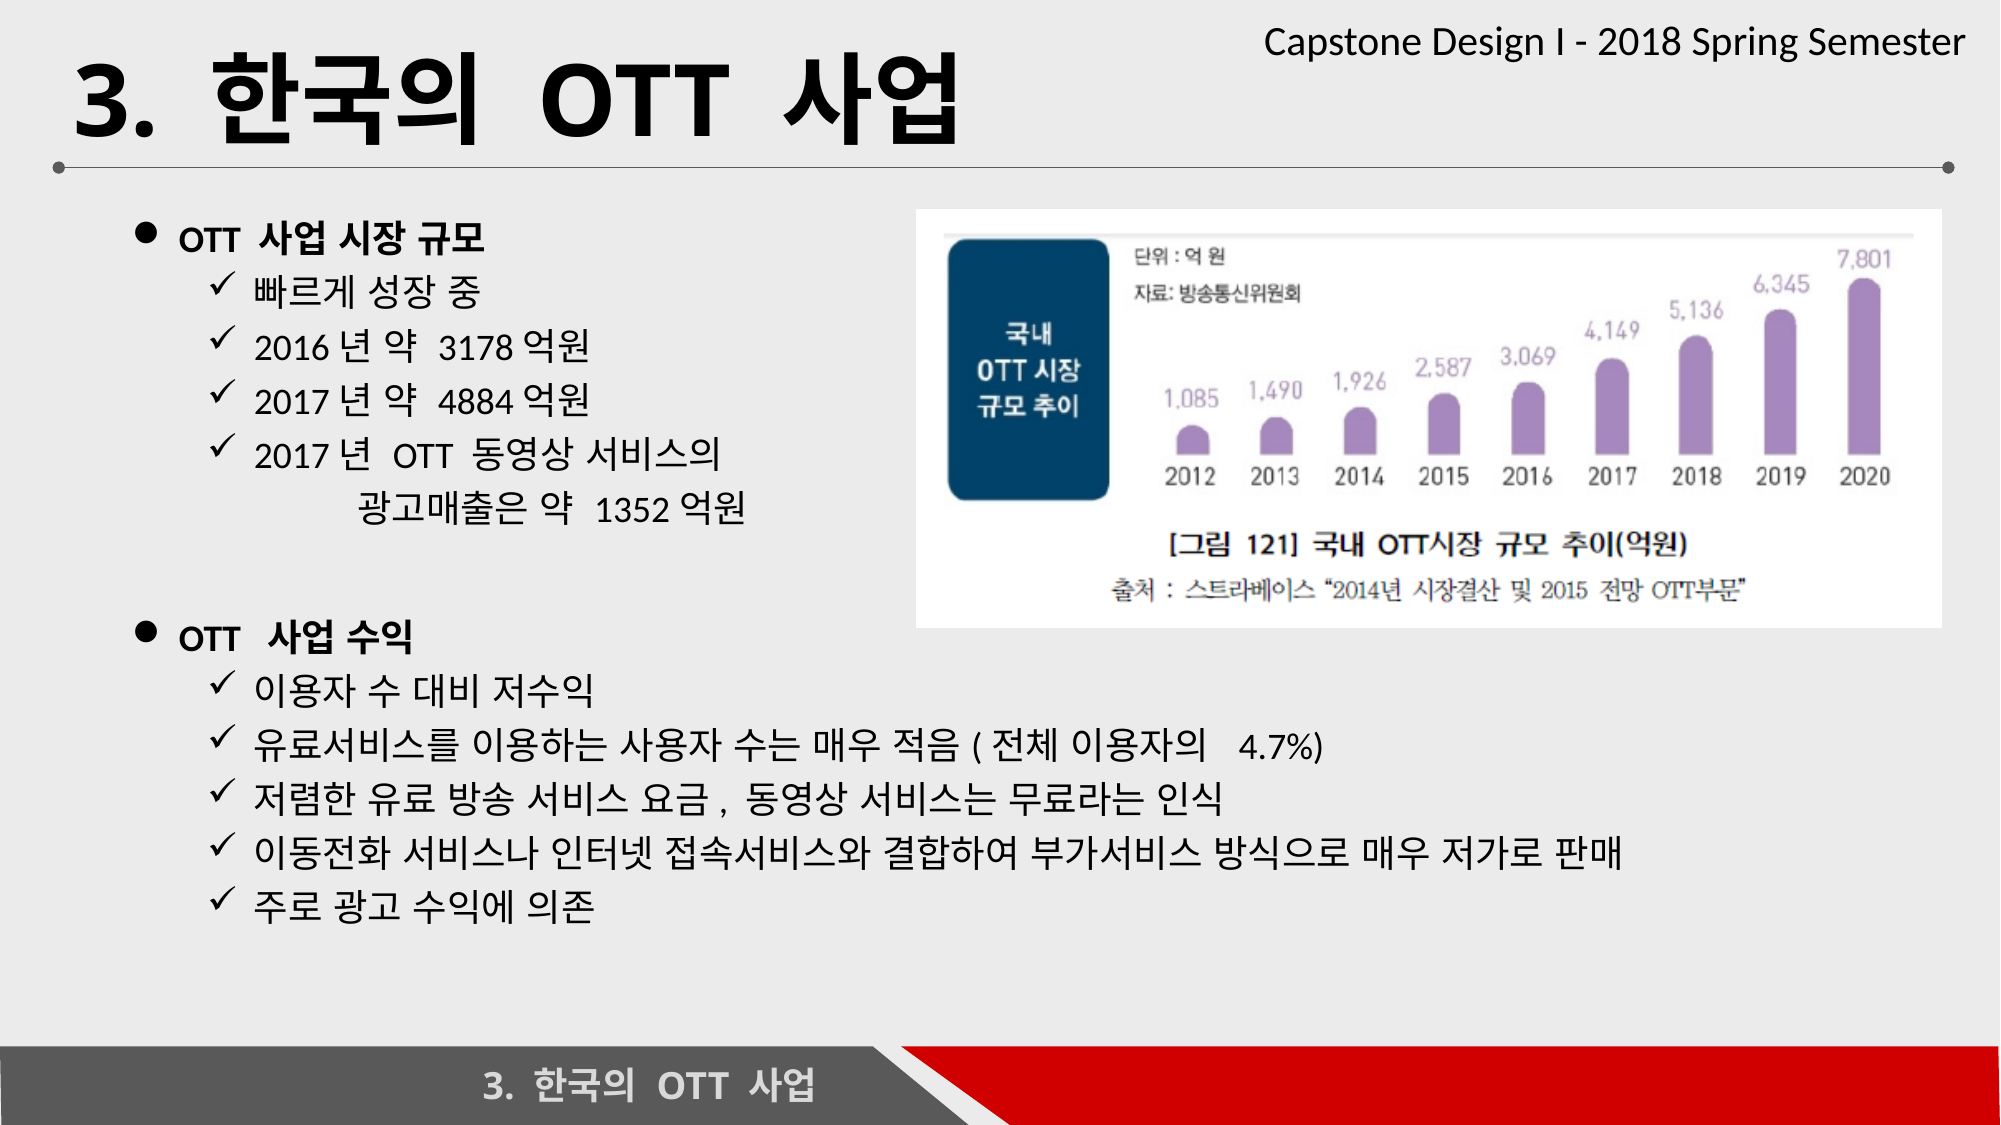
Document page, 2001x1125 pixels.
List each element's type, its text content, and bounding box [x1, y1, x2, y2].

title 3. 한국의 OTT 사업 [58, 0, 2000, 166]
picture [916, 209, 1942, 628]
text_box OTT 사업 수익 이용자 수 대비 저수익 유료서비스를 이용하는 사용자 수는 매우 적음(전체 이용자의 4.7%) 저렴한 유료 방송 서비스 요금, 동영상 서비스는 무료라는 인식 이동전화 서비스나 인터넷 접속서비스와 결합하여 부가서비스 방식으로 매우 저가로 판매 주로 광고 수익에 의존 [117, 597, 1942, 936]
text_box OTT 사업 시장 규모 빠르게 성장 중 2016년 약 3178억원 2017년 약 4884억원 2017년 OTT 동영상 서비스의 광고매출은 약 1352억원 [117, 198, 1942, 538]
text_box 3. 한국의 OTT 사업 [23, 1054, 832, 1115]
